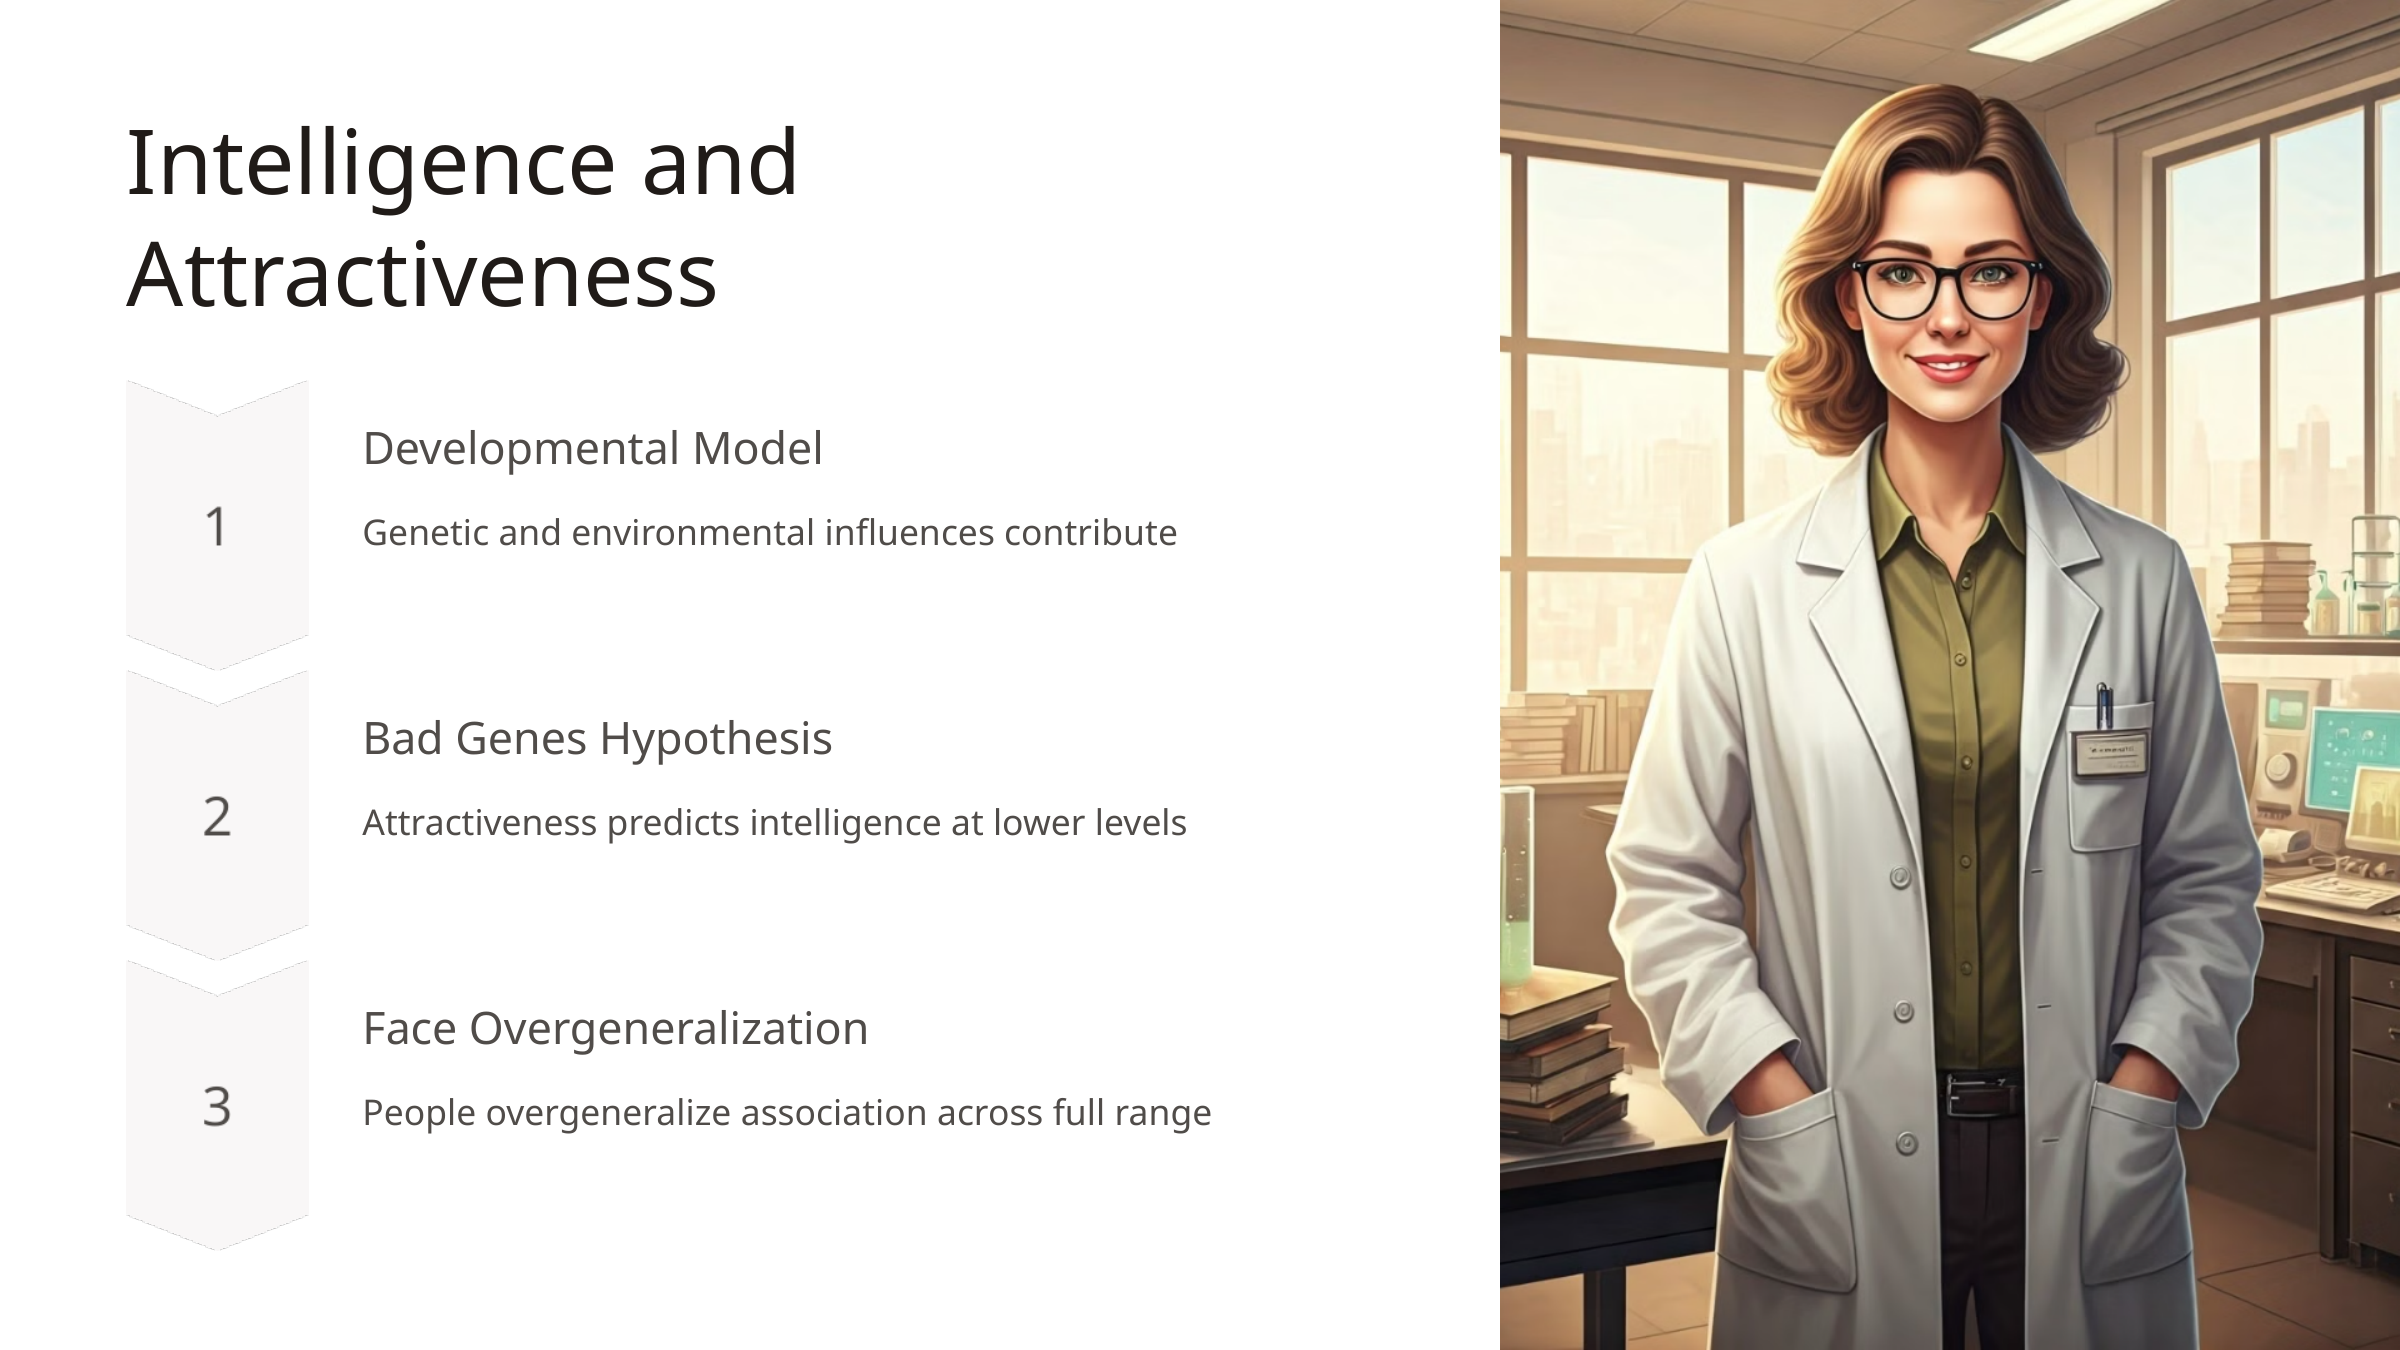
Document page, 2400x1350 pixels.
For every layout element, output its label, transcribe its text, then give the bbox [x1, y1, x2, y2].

text_box People overgeneralize association across full range [362, 1075, 1374, 1134]
picture [1499, 0, 2400, 1350]
text_box Face Overgeneralization [362, 996, 897, 1054]
text_box Attractiveness predicts intelligence at lower levels [362, 785, 1374, 844]
text_box Intelligence and Attractiveness [126, 99, 1374, 327]
text_box Genetic and environmental influences contribute [362, 495, 1374, 554]
text_box Developmental Model [362, 416, 847, 474]
picture [126, 380, 309, 1251]
text_box Bad Genes Hypothesis [362, 706, 860, 764]
